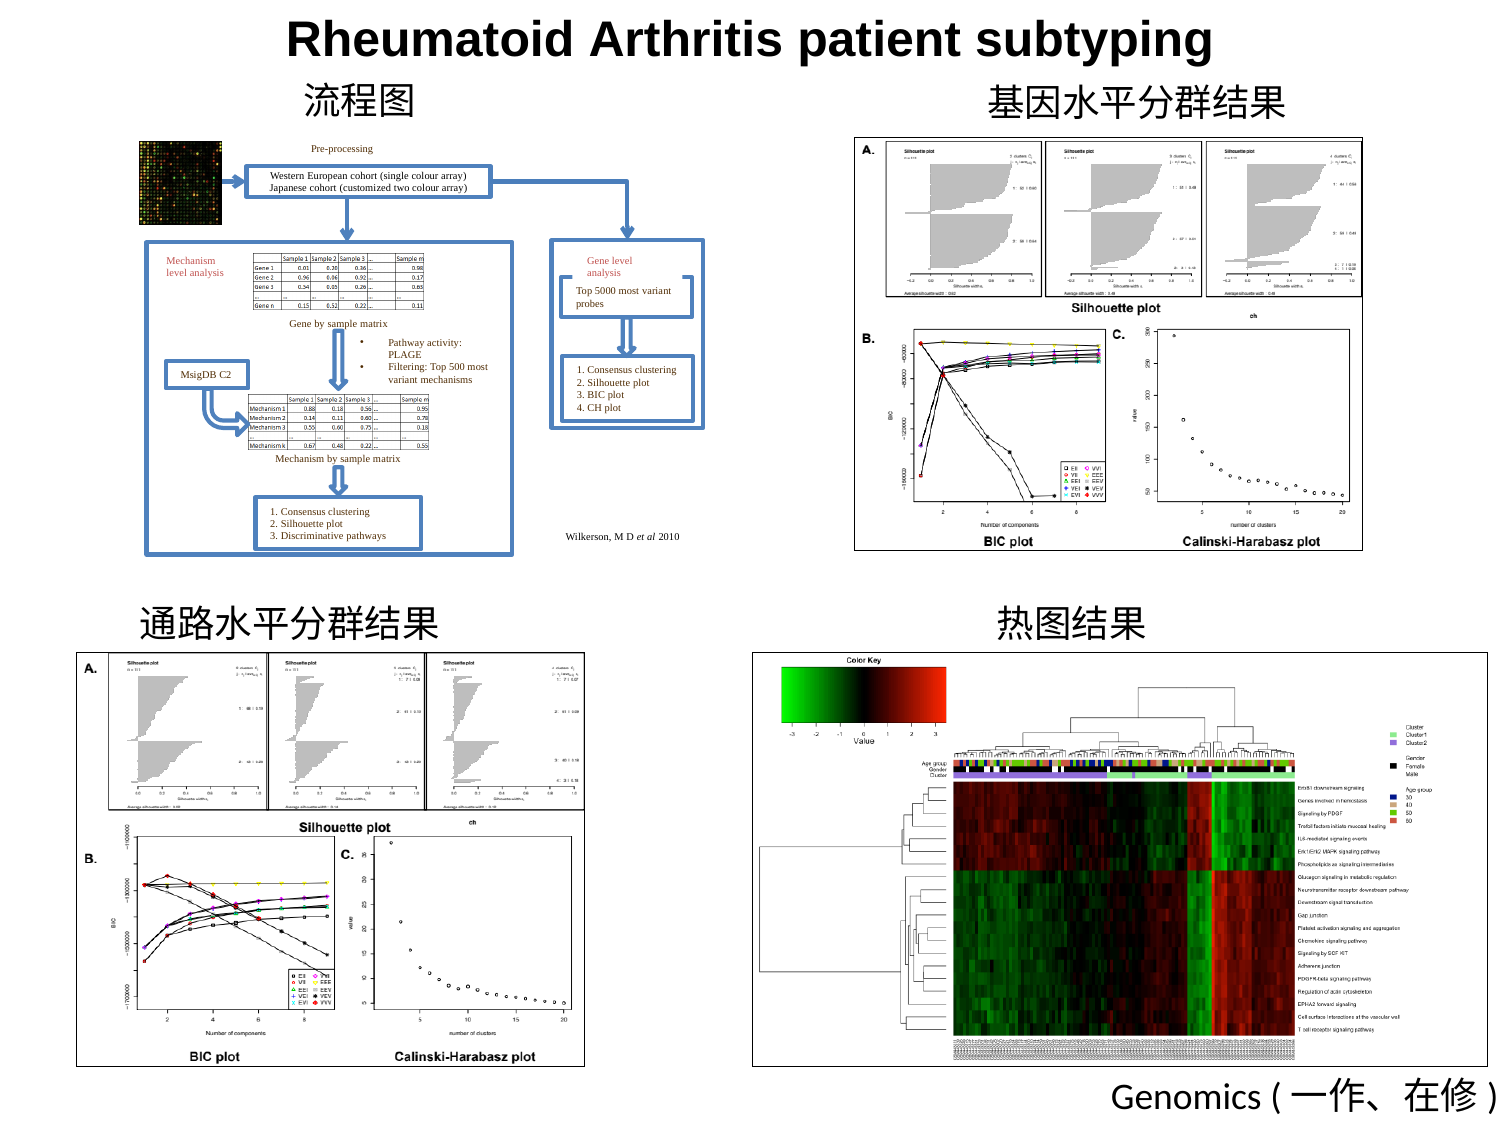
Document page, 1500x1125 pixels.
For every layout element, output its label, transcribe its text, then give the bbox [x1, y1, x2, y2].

text_box 通路水平分群结果 [124, 592, 455, 651]
picture [76, 652, 585, 1067]
text_box 基因水平分群结果 [972, 71, 1303, 132]
title Rheumatoid Arthritis patient subtyping [75, 0, 1425, 130]
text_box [139, 134, 704, 555]
text_box 流程图 [288, 69, 431, 129]
text_box 热图结果 [982, 592, 1162, 651]
picture [853, 136, 1363, 551]
text_box Genomics (一作、在修) [1096, 1064, 1500, 1125]
picture [752, 652, 1488, 1067]
